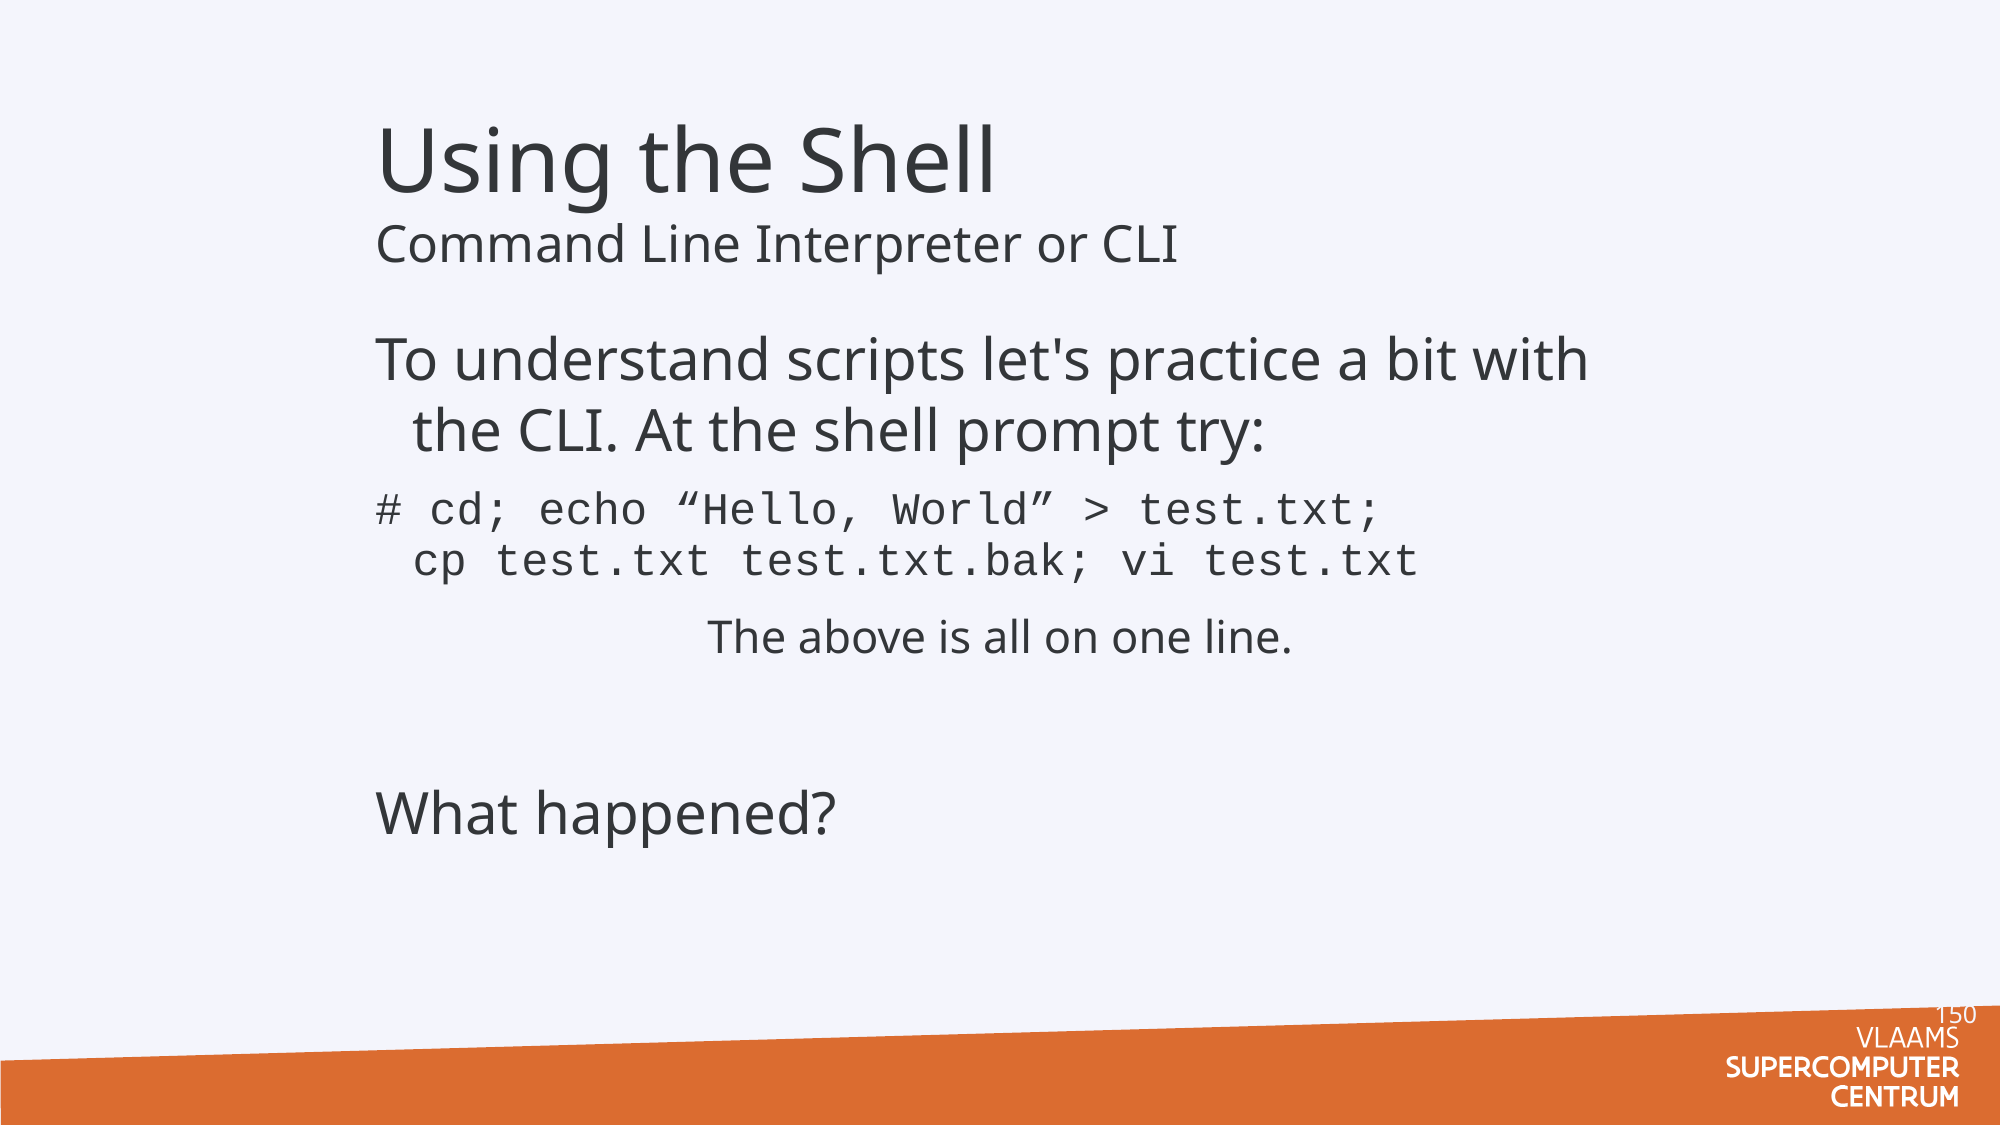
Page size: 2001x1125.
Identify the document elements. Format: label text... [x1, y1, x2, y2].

title Using the Shell Command Line Interpreter or CLI [360, 93, 1641, 281]
picture [1725, 1021, 1960, 1117]
list To understand scripts let's practice a bit with the CLI. At the shell prompt try: # cd; echo “Hello, World” > test.txt; cp test.txt test.txt.bak; vi test.txt The above is all on one line. What happened? [360, 312, 1641, 835]
slide_number 150 [1787, 992, 1993, 1040]
